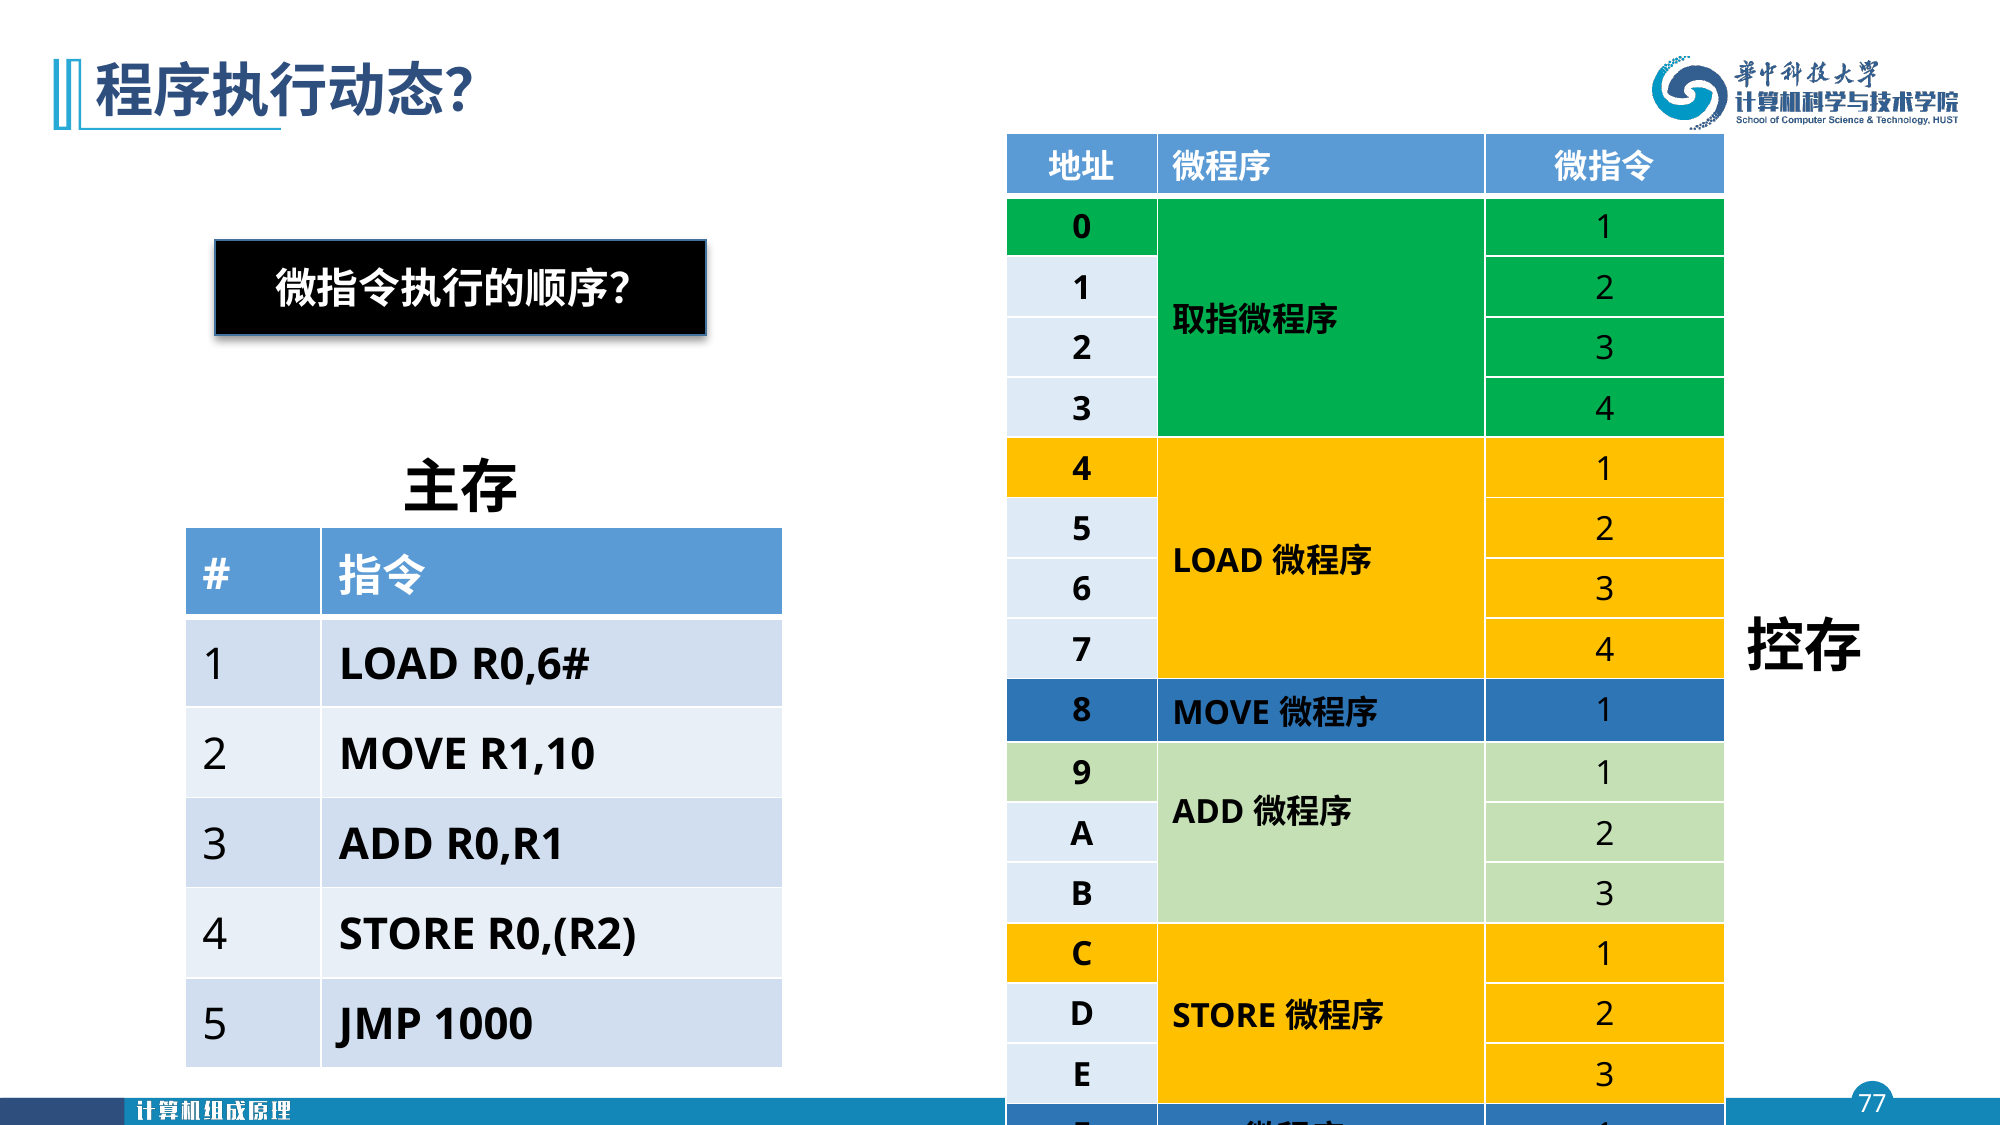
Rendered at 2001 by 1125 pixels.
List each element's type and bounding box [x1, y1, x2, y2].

table_cell [1158, 438, 1484, 678]
table_cell [186, 798, 320, 887]
text_box [387, 441, 534, 526]
table_cell [1007, 679, 1157, 741]
picture [1805, 56, 1958, 130]
table_cell [1007, 378, 1157, 436]
table_cell [186, 708, 320, 797]
table_cell [1158, 743, 1484, 922]
table_cell [1007, 743, 1157, 801]
table_cell [1007, 619, 1157, 678]
table_header [1007, 134, 1157, 193]
table_header [186, 528, 320, 614]
table_cell [1158, 199, 1484, 436]
table_cell [322, 620, 782, 706]
table_cell [1486, 619, 1724, 678]
text_box [215, 240, 707, 336]
table_cell [1486, 1044, 1724, 1103]
title [80, 42, 1805, 144]
table_cell [186, 979, 320, 1067]
table_header [322, 528, 782, 614]
table_cell [1486, 803, 1724, 861]
table_cell [1158, 924, 1484, 1103]
table_cell [322, 798, 782, 887]
table_cell [1486, 318, 1724, 376]
table_cell [1007, 257, 1157, 316]
table_cell [1486, 378, 1724, 436]
table_cell [1158, 1104, 1484, 1125]
table_cell [1007, 1044, 1157, 1103]
table_cell [186, 888, 320, 977]
table_cell [1007, 438, 1157, 497]
table_cell [1486, 257, 1724, 316]
table_cell [1007, 863, 1157, 922]
table_cell [322, 888, 782, 977]
table_cell [186, 620, 320, 706]
table_cell [1486, 984, 1724, 1042]
table_cell [1486, 743, 1724, 801]
table_cell [1007, 803, 1157, 861]
table_cell [1486, 199, 1724, 255]
table_cell [1007, 559, 1157, 617]
table_cell [1486, 1104, 1724, 1125]
table_cell [1486, 924, 1724, 982]
table_cell [1007, 1104, 1157, 1125]
table_cell [1007, 318, 1157, 376]
table_cell [322, 708, 782, 797]
table_cell [1486, 498, 1724, 557]
table_cell [1486, 559, 1724, 617]
text_box [1731, 600, 1879, 686]
table_cell [322, 979, 782, 1067]
table_header [1158, 134, 1484, 193]
table_cell [1007, 199, 1157, 255]
table_cell [1007, 924, 1157, 982]
table_cell [1486, 679, 1724, 741]
table_cell [1158, 679, 1484, 741]
table_cell [1007, 498, 1157, 557]
table_header [1486, 134, 1724, 193]
table_cell [1486, 863, 1724, 922]
table_cell [1486, 438, 1724, 497]
table_cell [1007, 984, 1157, 1042]
